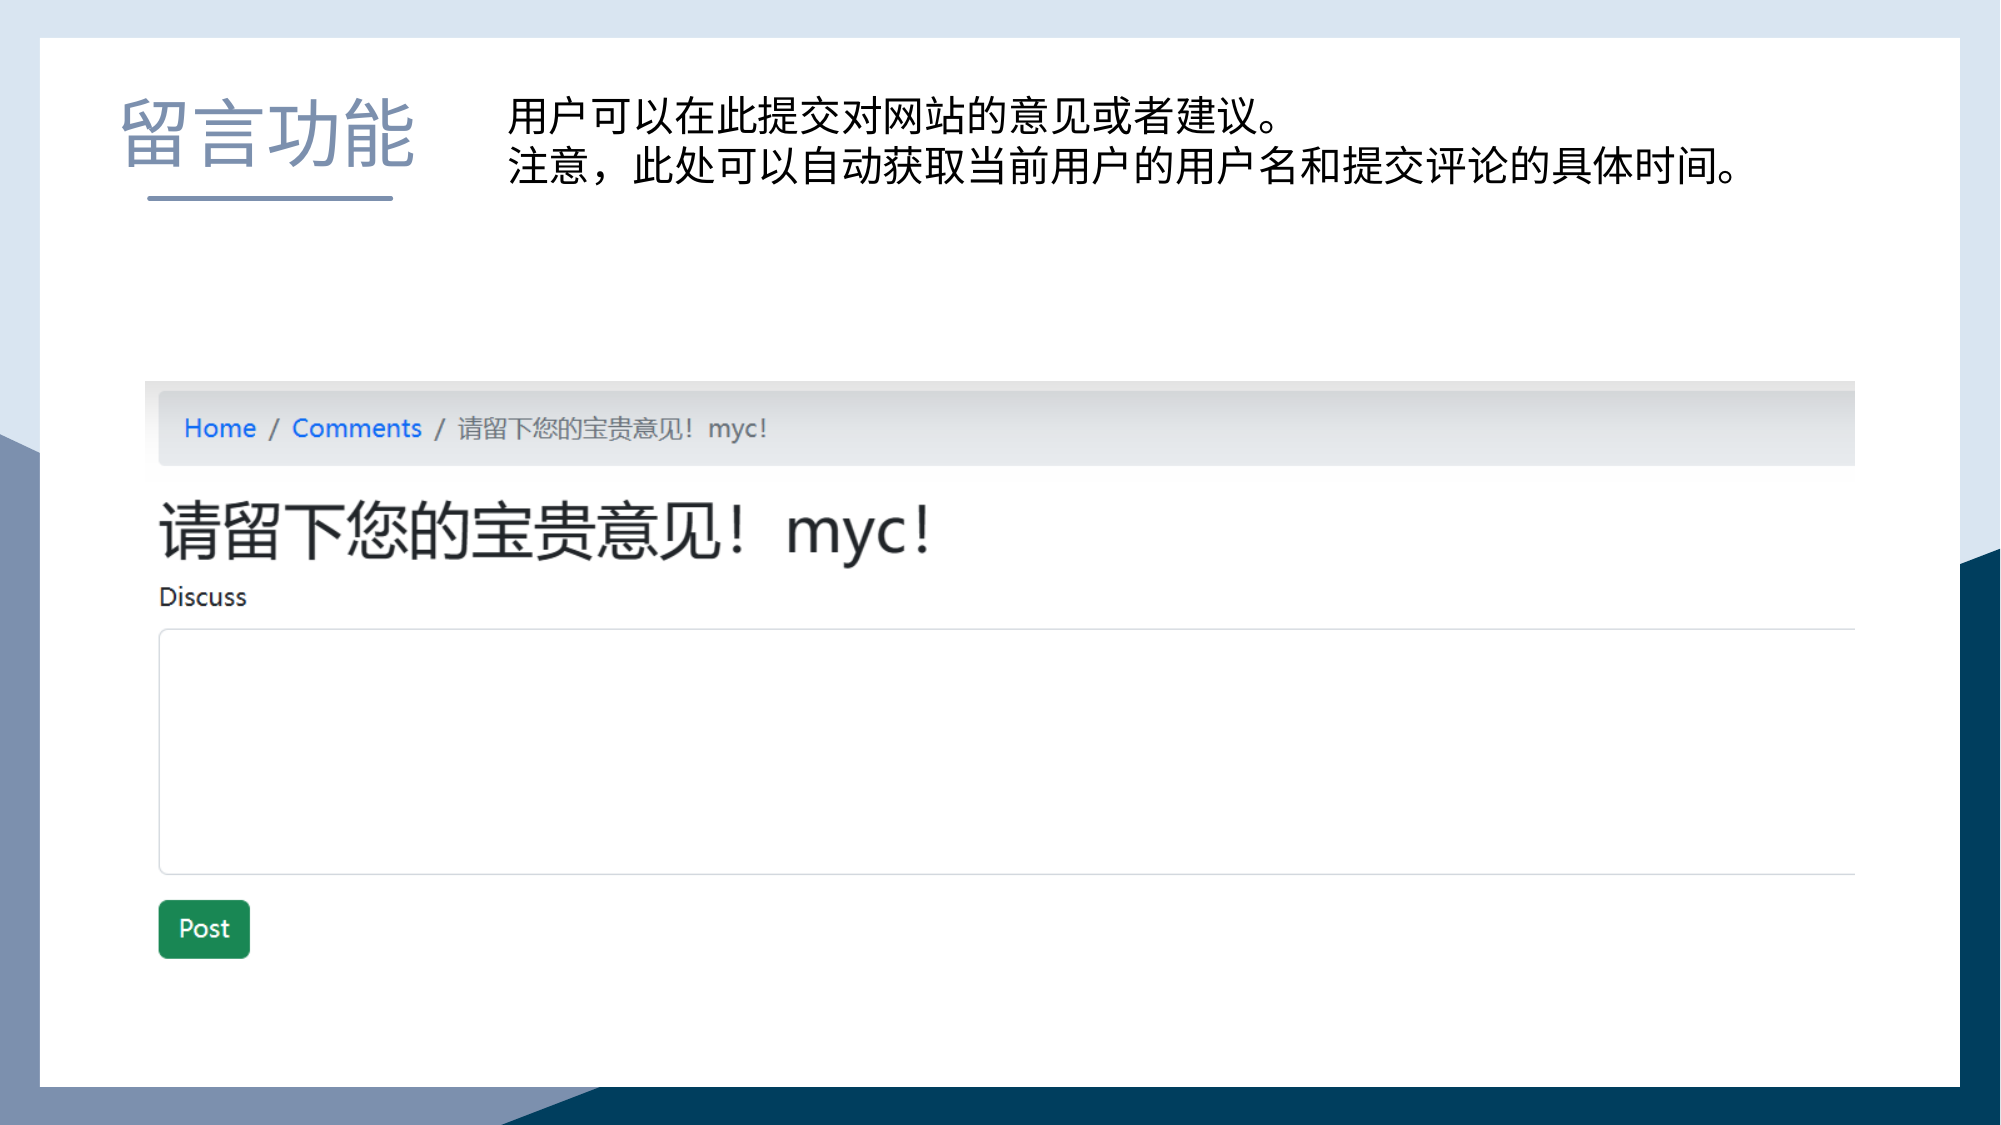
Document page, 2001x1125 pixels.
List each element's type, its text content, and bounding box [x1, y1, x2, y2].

text_box 用户可以在此提交对网站的意见或者建议。 注意，此处可以自动获取当前用户的用户名和提交评论的具体时间。 [492, 82, 1761, 198]
picture [145, 381, 1855, 1059]
text_box 留言功能 [101, 78, 470, 184]
